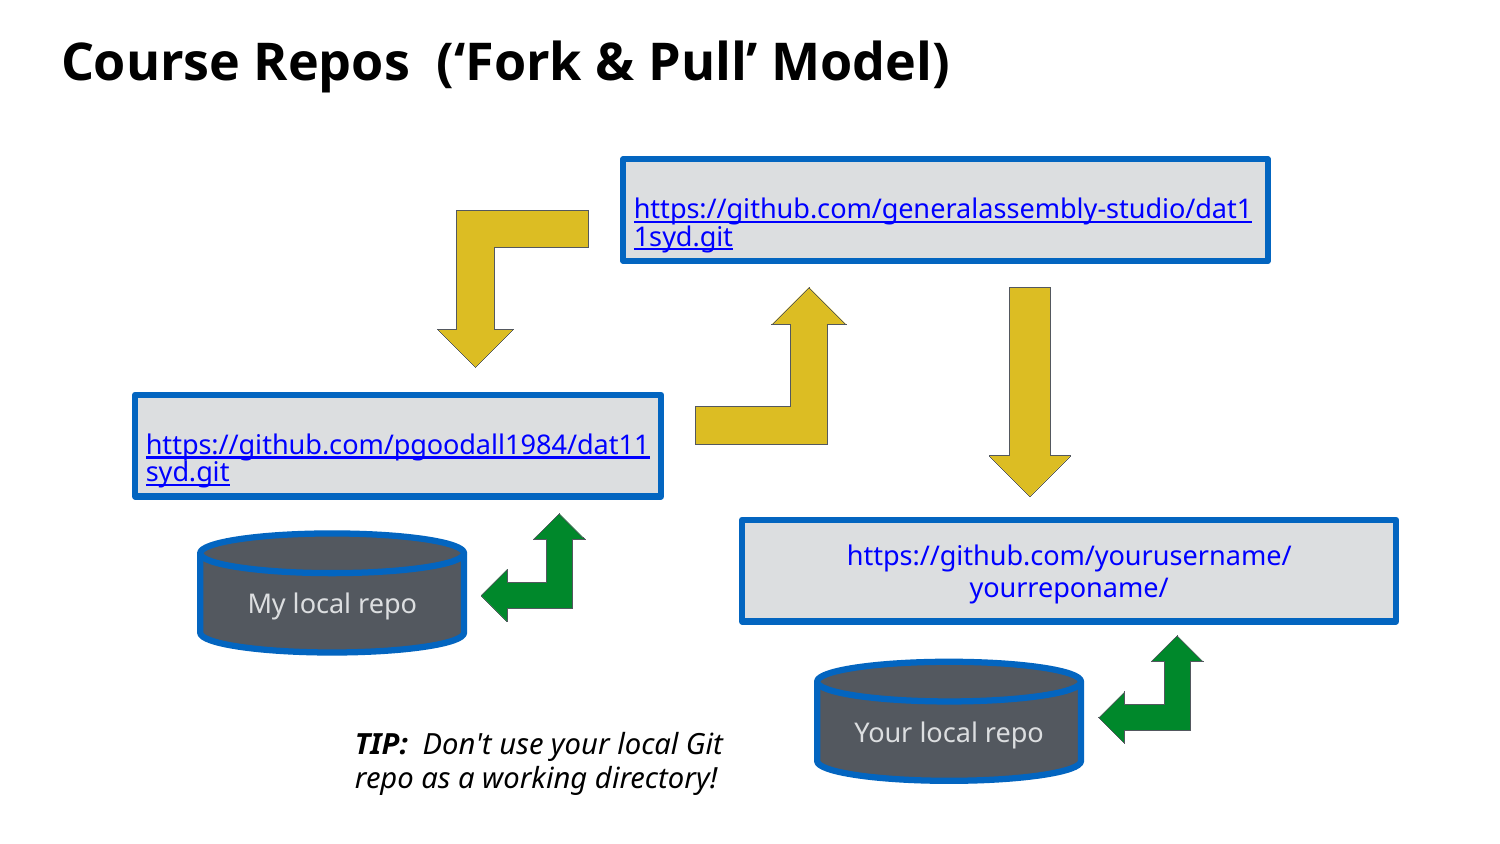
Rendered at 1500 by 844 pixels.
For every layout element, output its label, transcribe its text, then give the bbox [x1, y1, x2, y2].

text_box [199, 533, 465, 653]
text_box TIP: Don't use your local Git repo as a working directory! [339, 709, 781, 810]
text_box [481, 513, 586, 622]
text_box [989, 287, 1071, 497]
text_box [741, 519, 1397, 622]
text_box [816, 661, 1082, 782]
text_box [1098, 635, 1204, 744]
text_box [134, 394, 662, 497]
title Course Repos (‘Fork & Pull’ Model) [49, 17, 1397, 105]
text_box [623, 158, 1269, 262]
text_box [695, 287, 847, 445]
text_box [437, 210, 589, 368]
